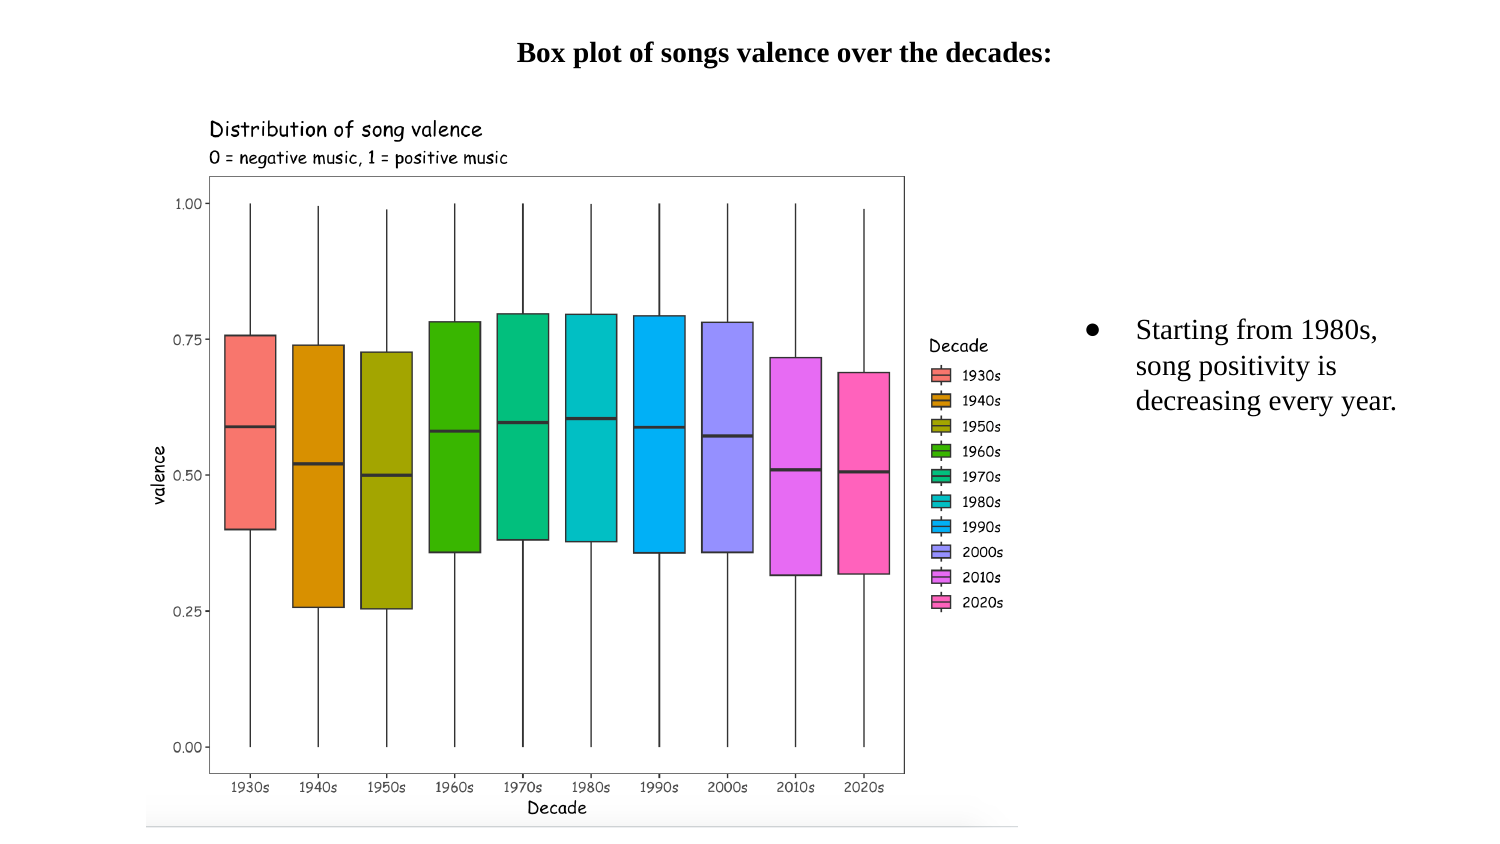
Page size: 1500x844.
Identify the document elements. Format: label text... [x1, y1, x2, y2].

text_box Starting from 1980s, song positivity is decreasing every year. [1045, 295, 1421, 431]
picture [146, 113, 1019, 828]
text_box Box plot of songs valence over the decades: [501, 18, 1126, 84]
